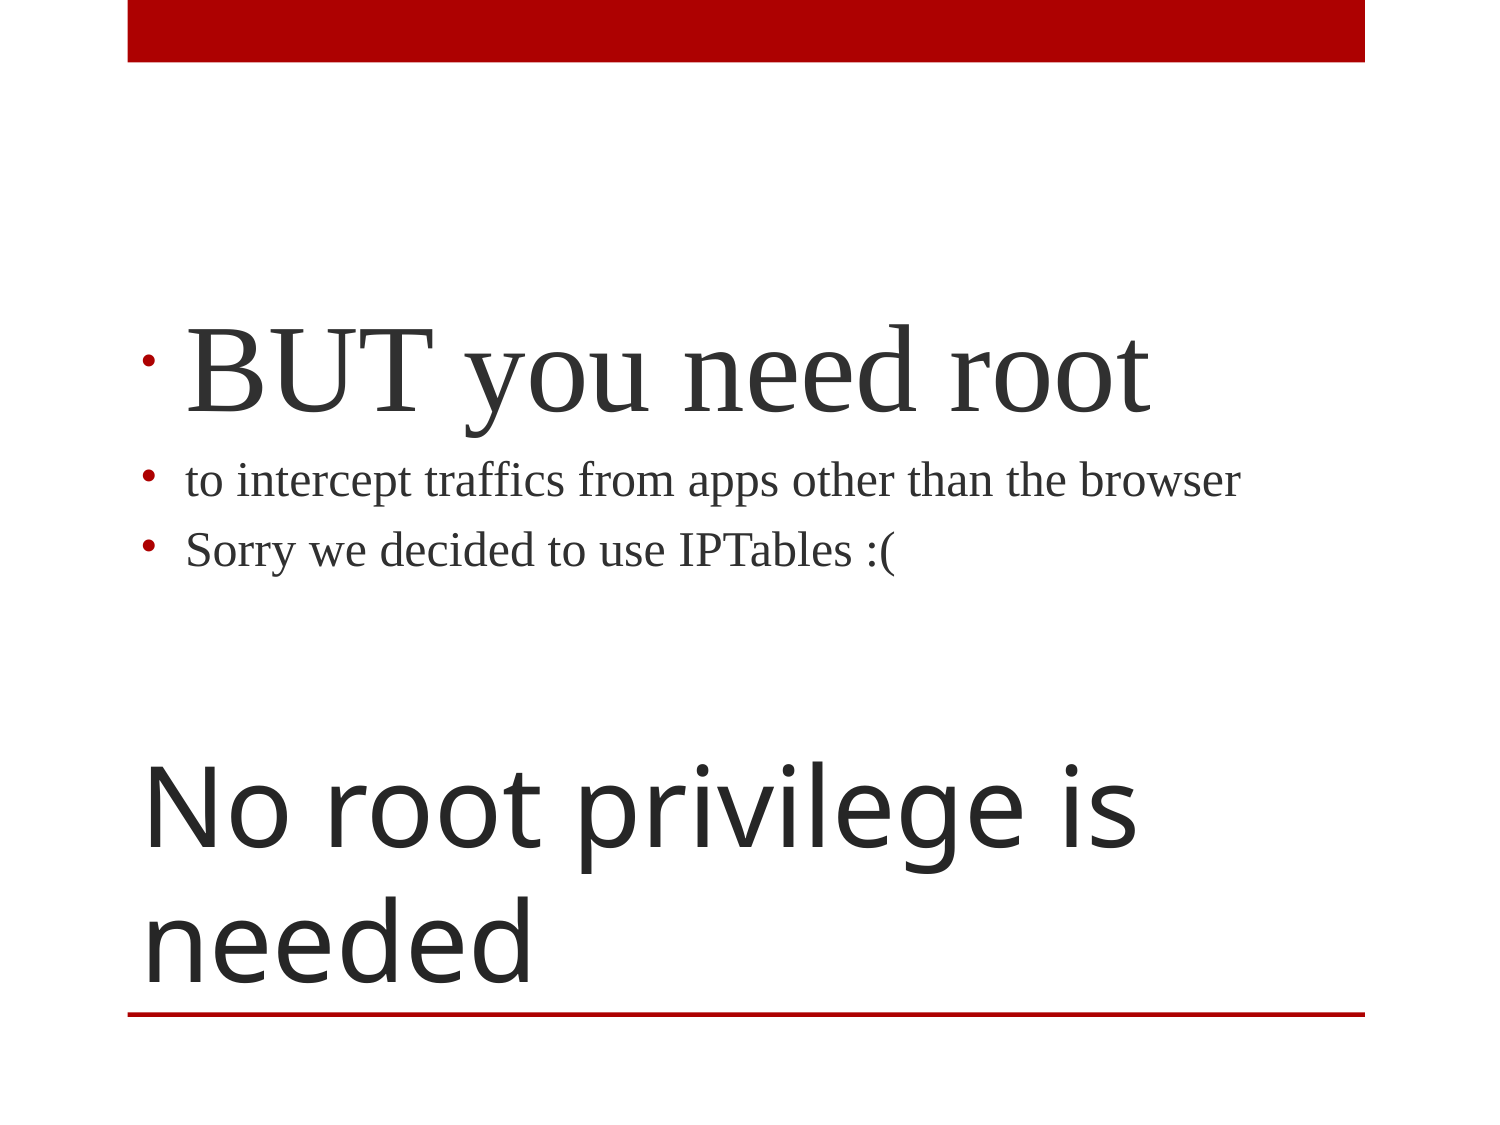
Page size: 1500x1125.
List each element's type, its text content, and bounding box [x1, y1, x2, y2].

title No root privilege is needed [125, 758, 1238, 1013]
list BUT you need root to intercept traffics from apps other than the browser Sorry we decided to use IPTables :( [125, 104, 1363, 758]
